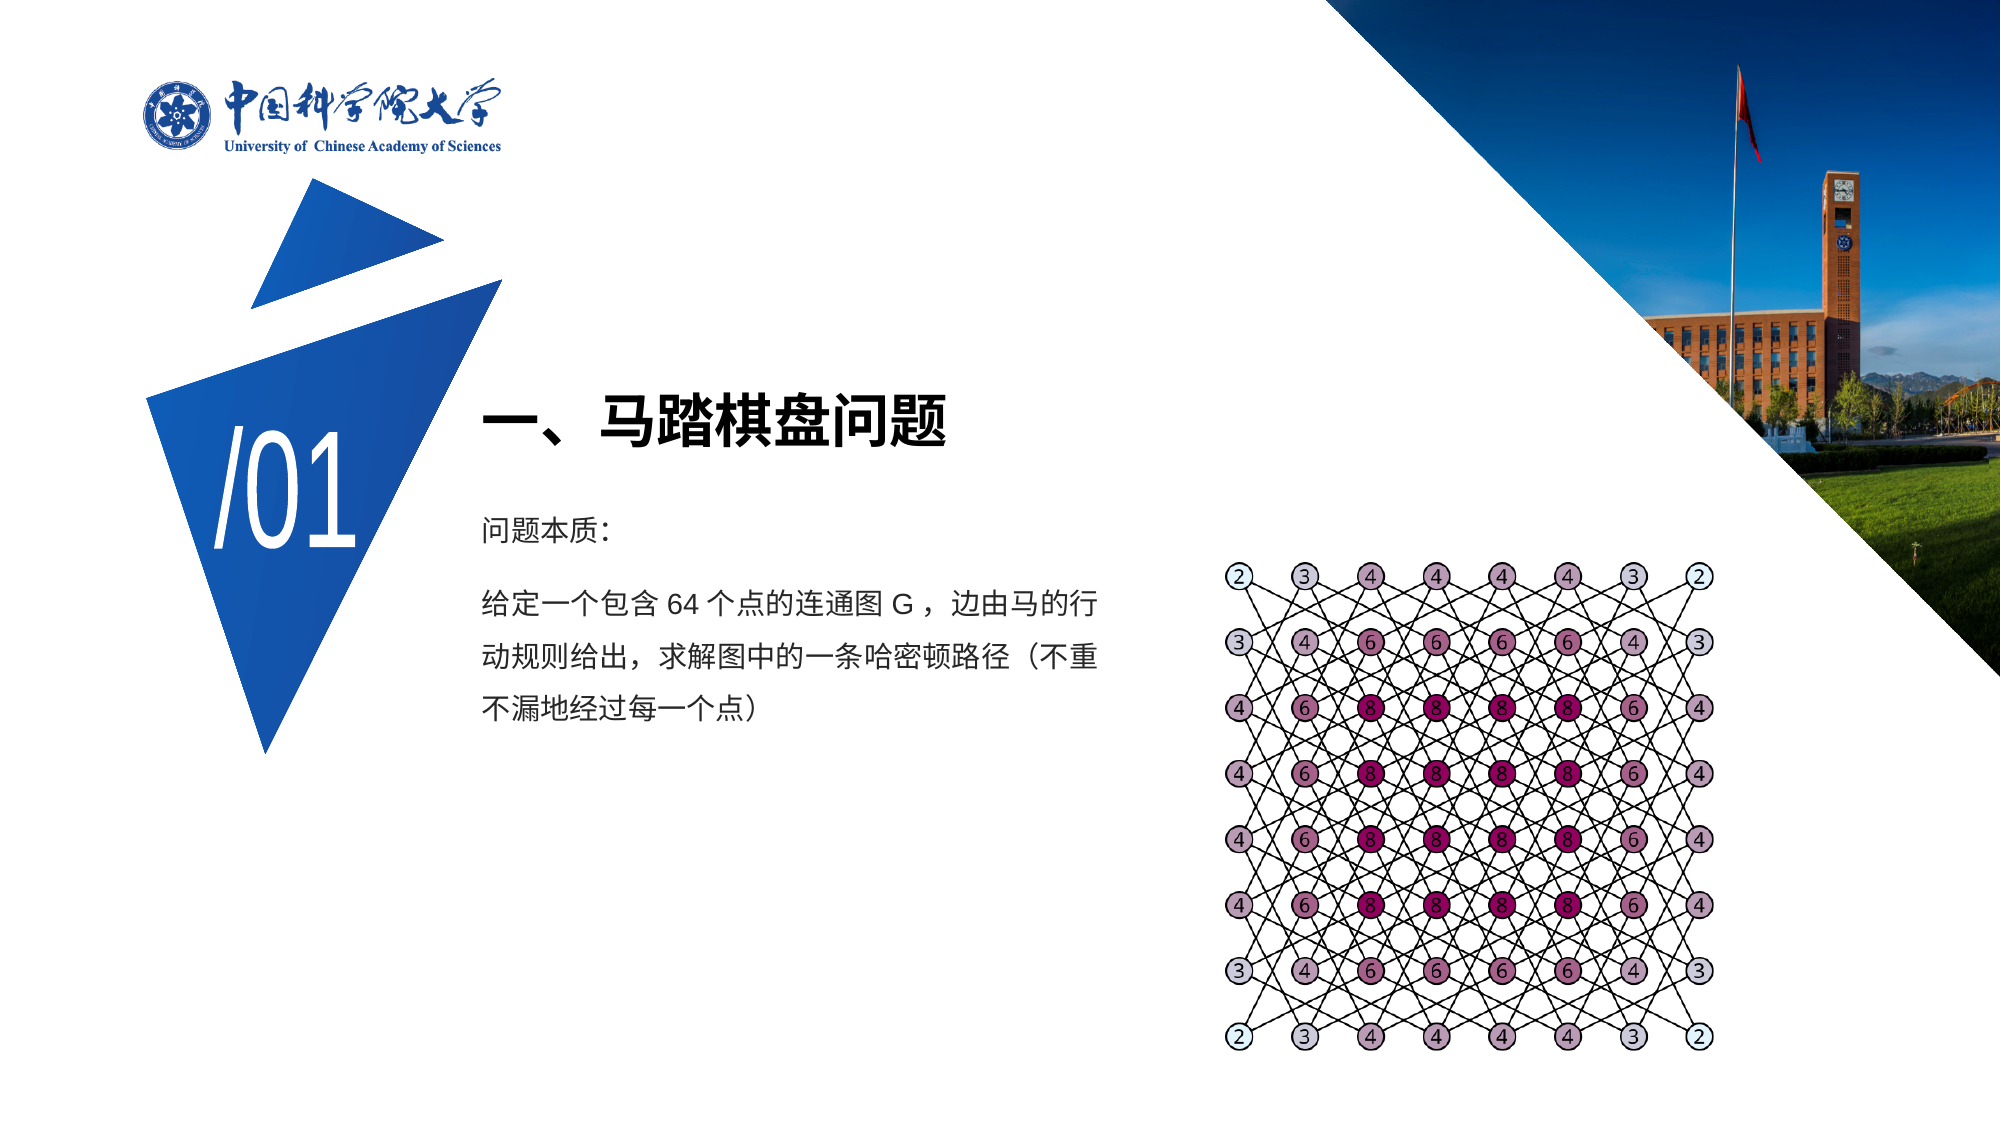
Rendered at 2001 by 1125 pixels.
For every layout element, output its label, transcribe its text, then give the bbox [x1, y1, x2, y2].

list 问题本质： 给定一个包含64个点的连通图G，边由马的行动规则给出，求解图中的一条哈密顿路径（不重不漏地经过每一个点） [466, 487, 1115, 1041]
title 一、马踏棋盘问题 [466, 318, 1356, 466]
picture [1905, 262, 1915, 266]
picture [1225, 0, 2000, 1055]
picture [143, 78, 501, 154]
